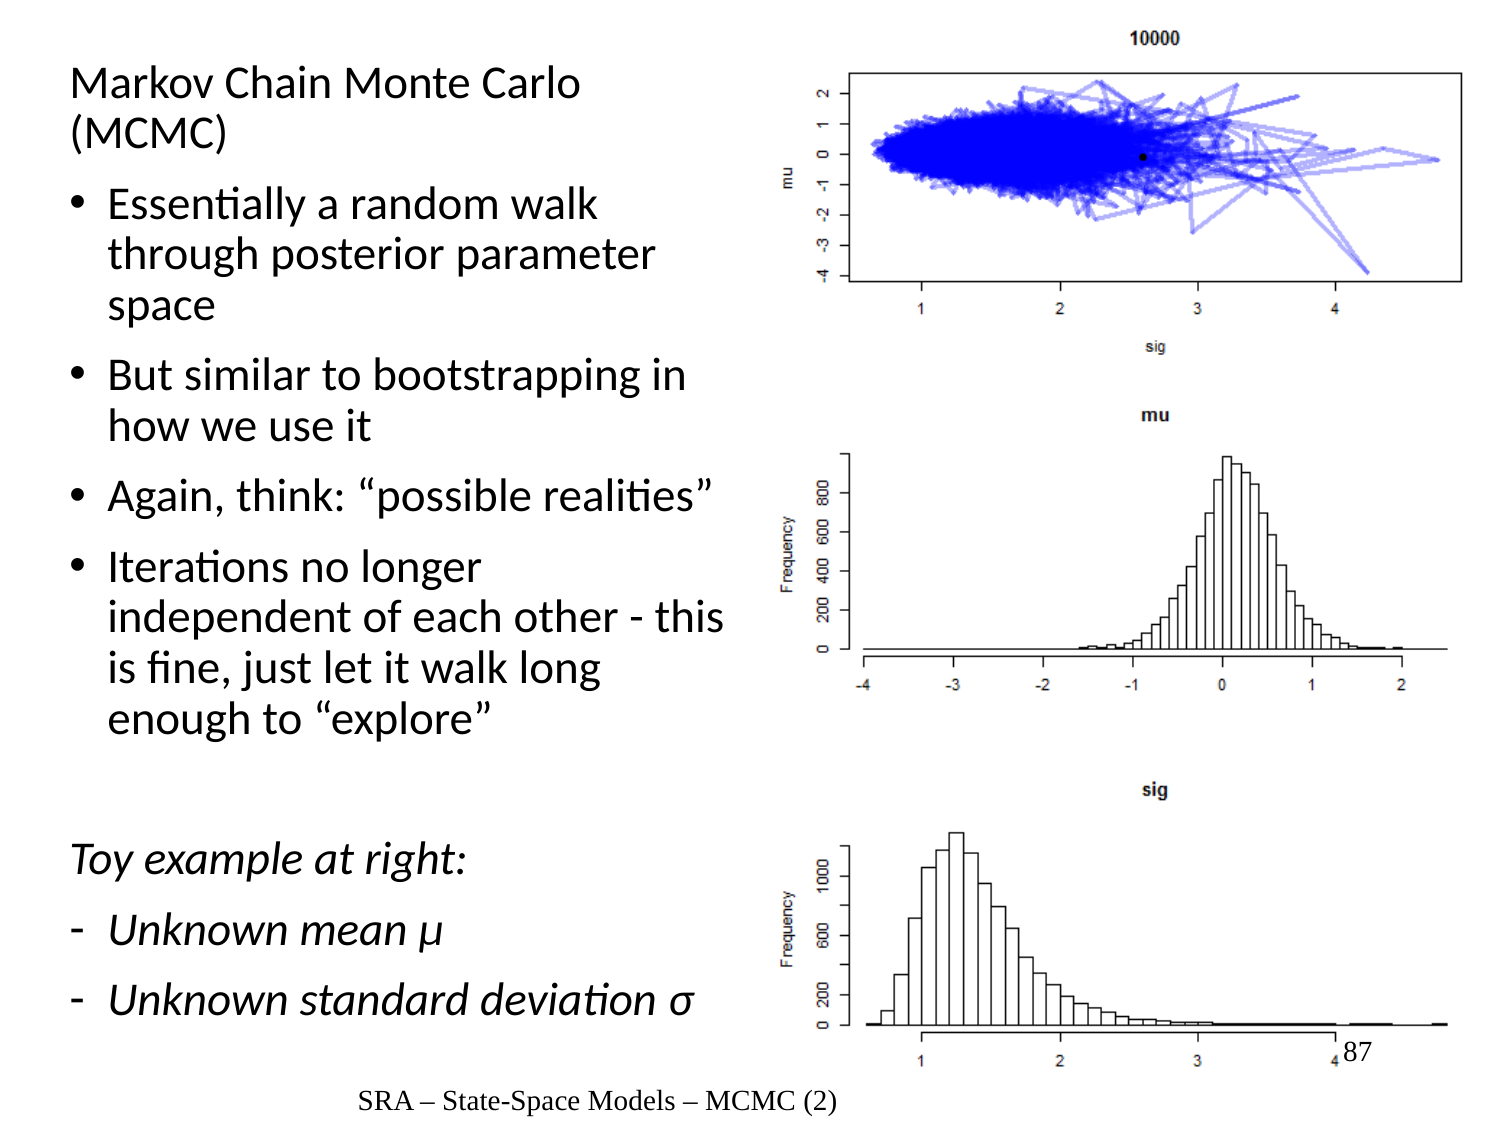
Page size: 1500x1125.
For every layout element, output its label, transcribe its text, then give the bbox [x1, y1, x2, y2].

text_box Markov Chain Monte Carlo (MCMC) Essentially a random walk through posterior parameter space But similar to bootstrapping in how we use it Again, think: “possible realities” Iterations no longer independent of each other - this is fine, just let it walk long enough to “explore” Toy example at right: Unknown mean μ Unknown standard deviation σ [54, 50, 742, 1075]
picture [775, 0, 1500, 1125]
text_box SRA – State-Space Models – MCMC (2) [324, 1073, 775, 1125]
